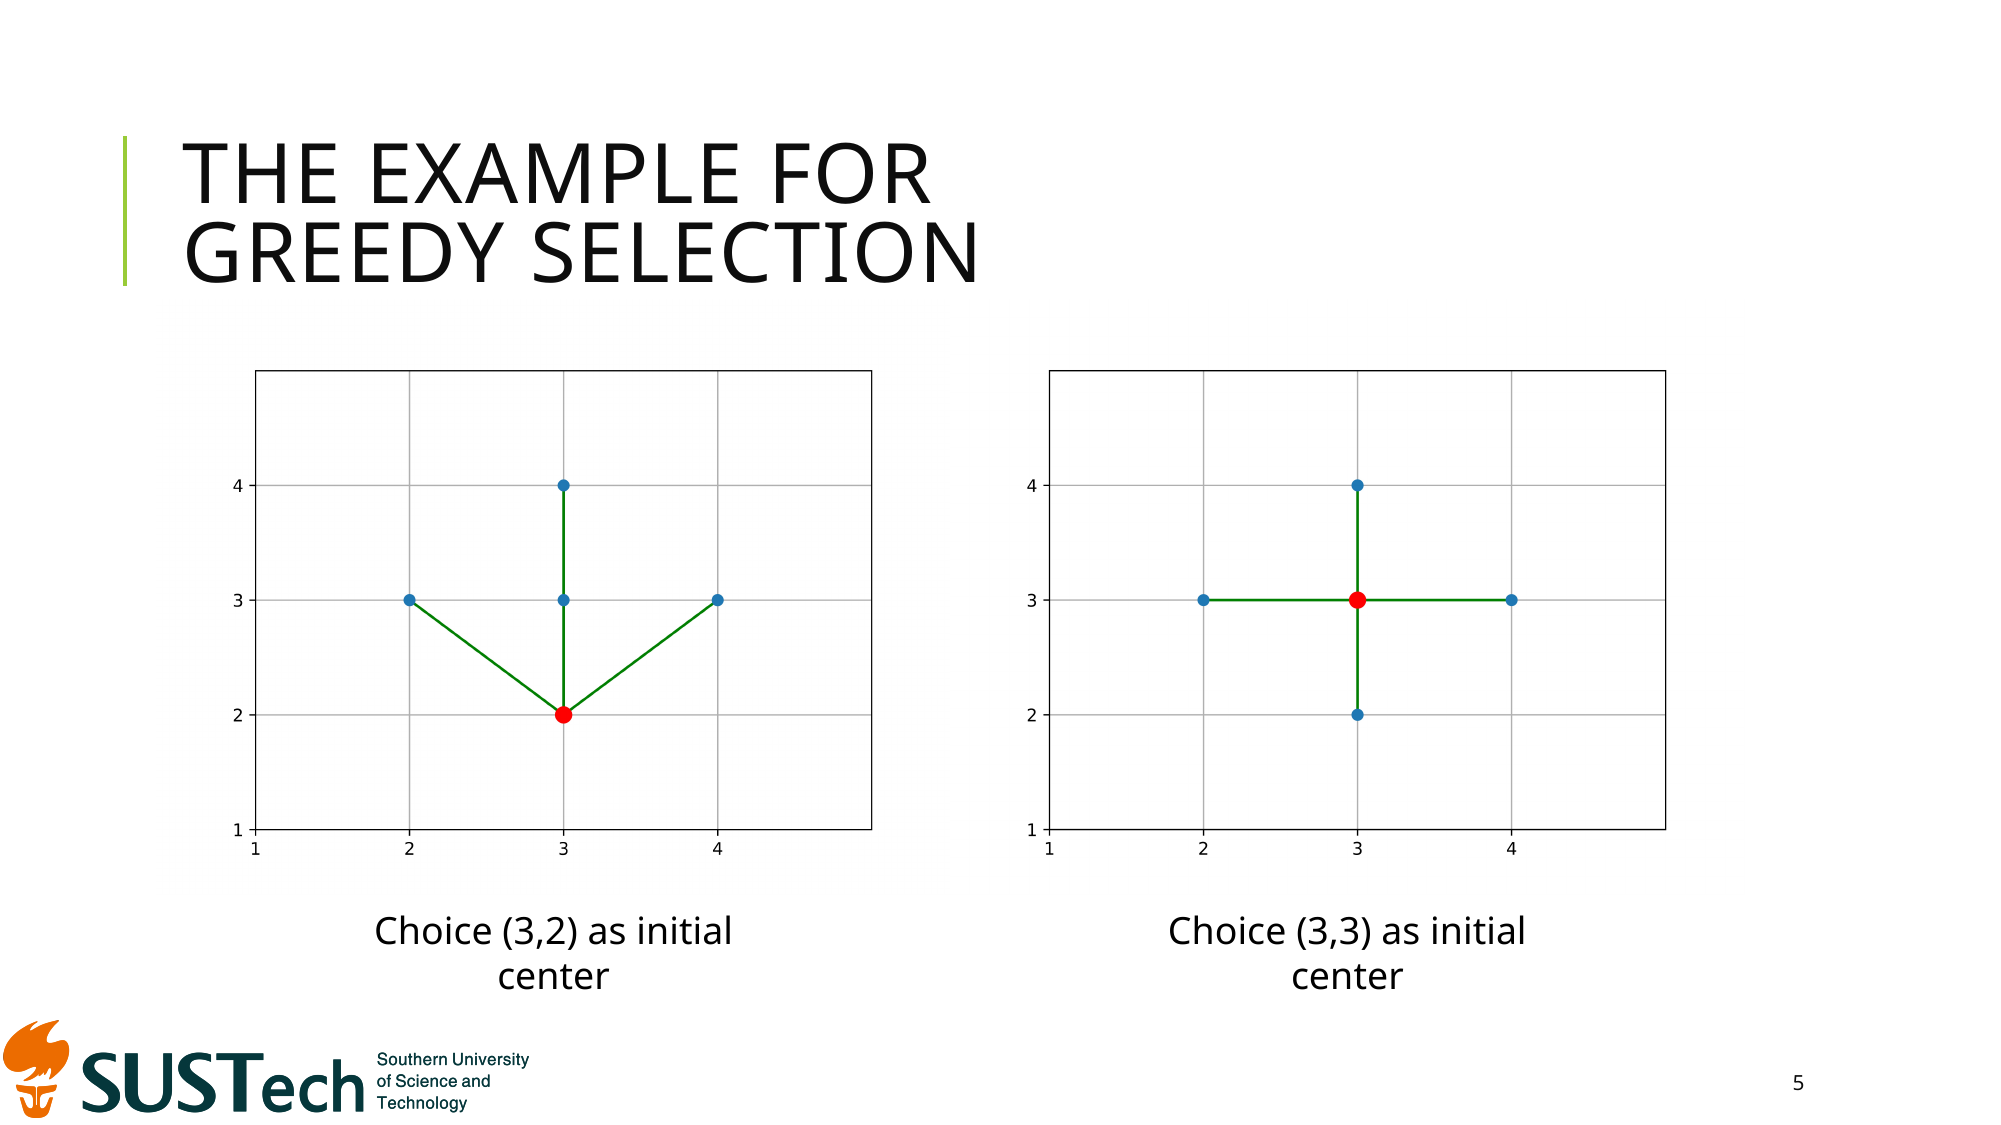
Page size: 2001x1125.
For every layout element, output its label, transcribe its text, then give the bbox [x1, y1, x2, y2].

text_box Choice (3,2) as initial center [318, 902, 789, 1005]
picture [3, 1020, 529, 1118]
title The Example For greedy selection [168, 96, 1237, 294]
text_box Choice (3,3) as initial center [1112, 902, 1583, 1005]
slide_number 5 [1777, 1061, 1938, 1107]
picture [156, 299, 1745, 896]
